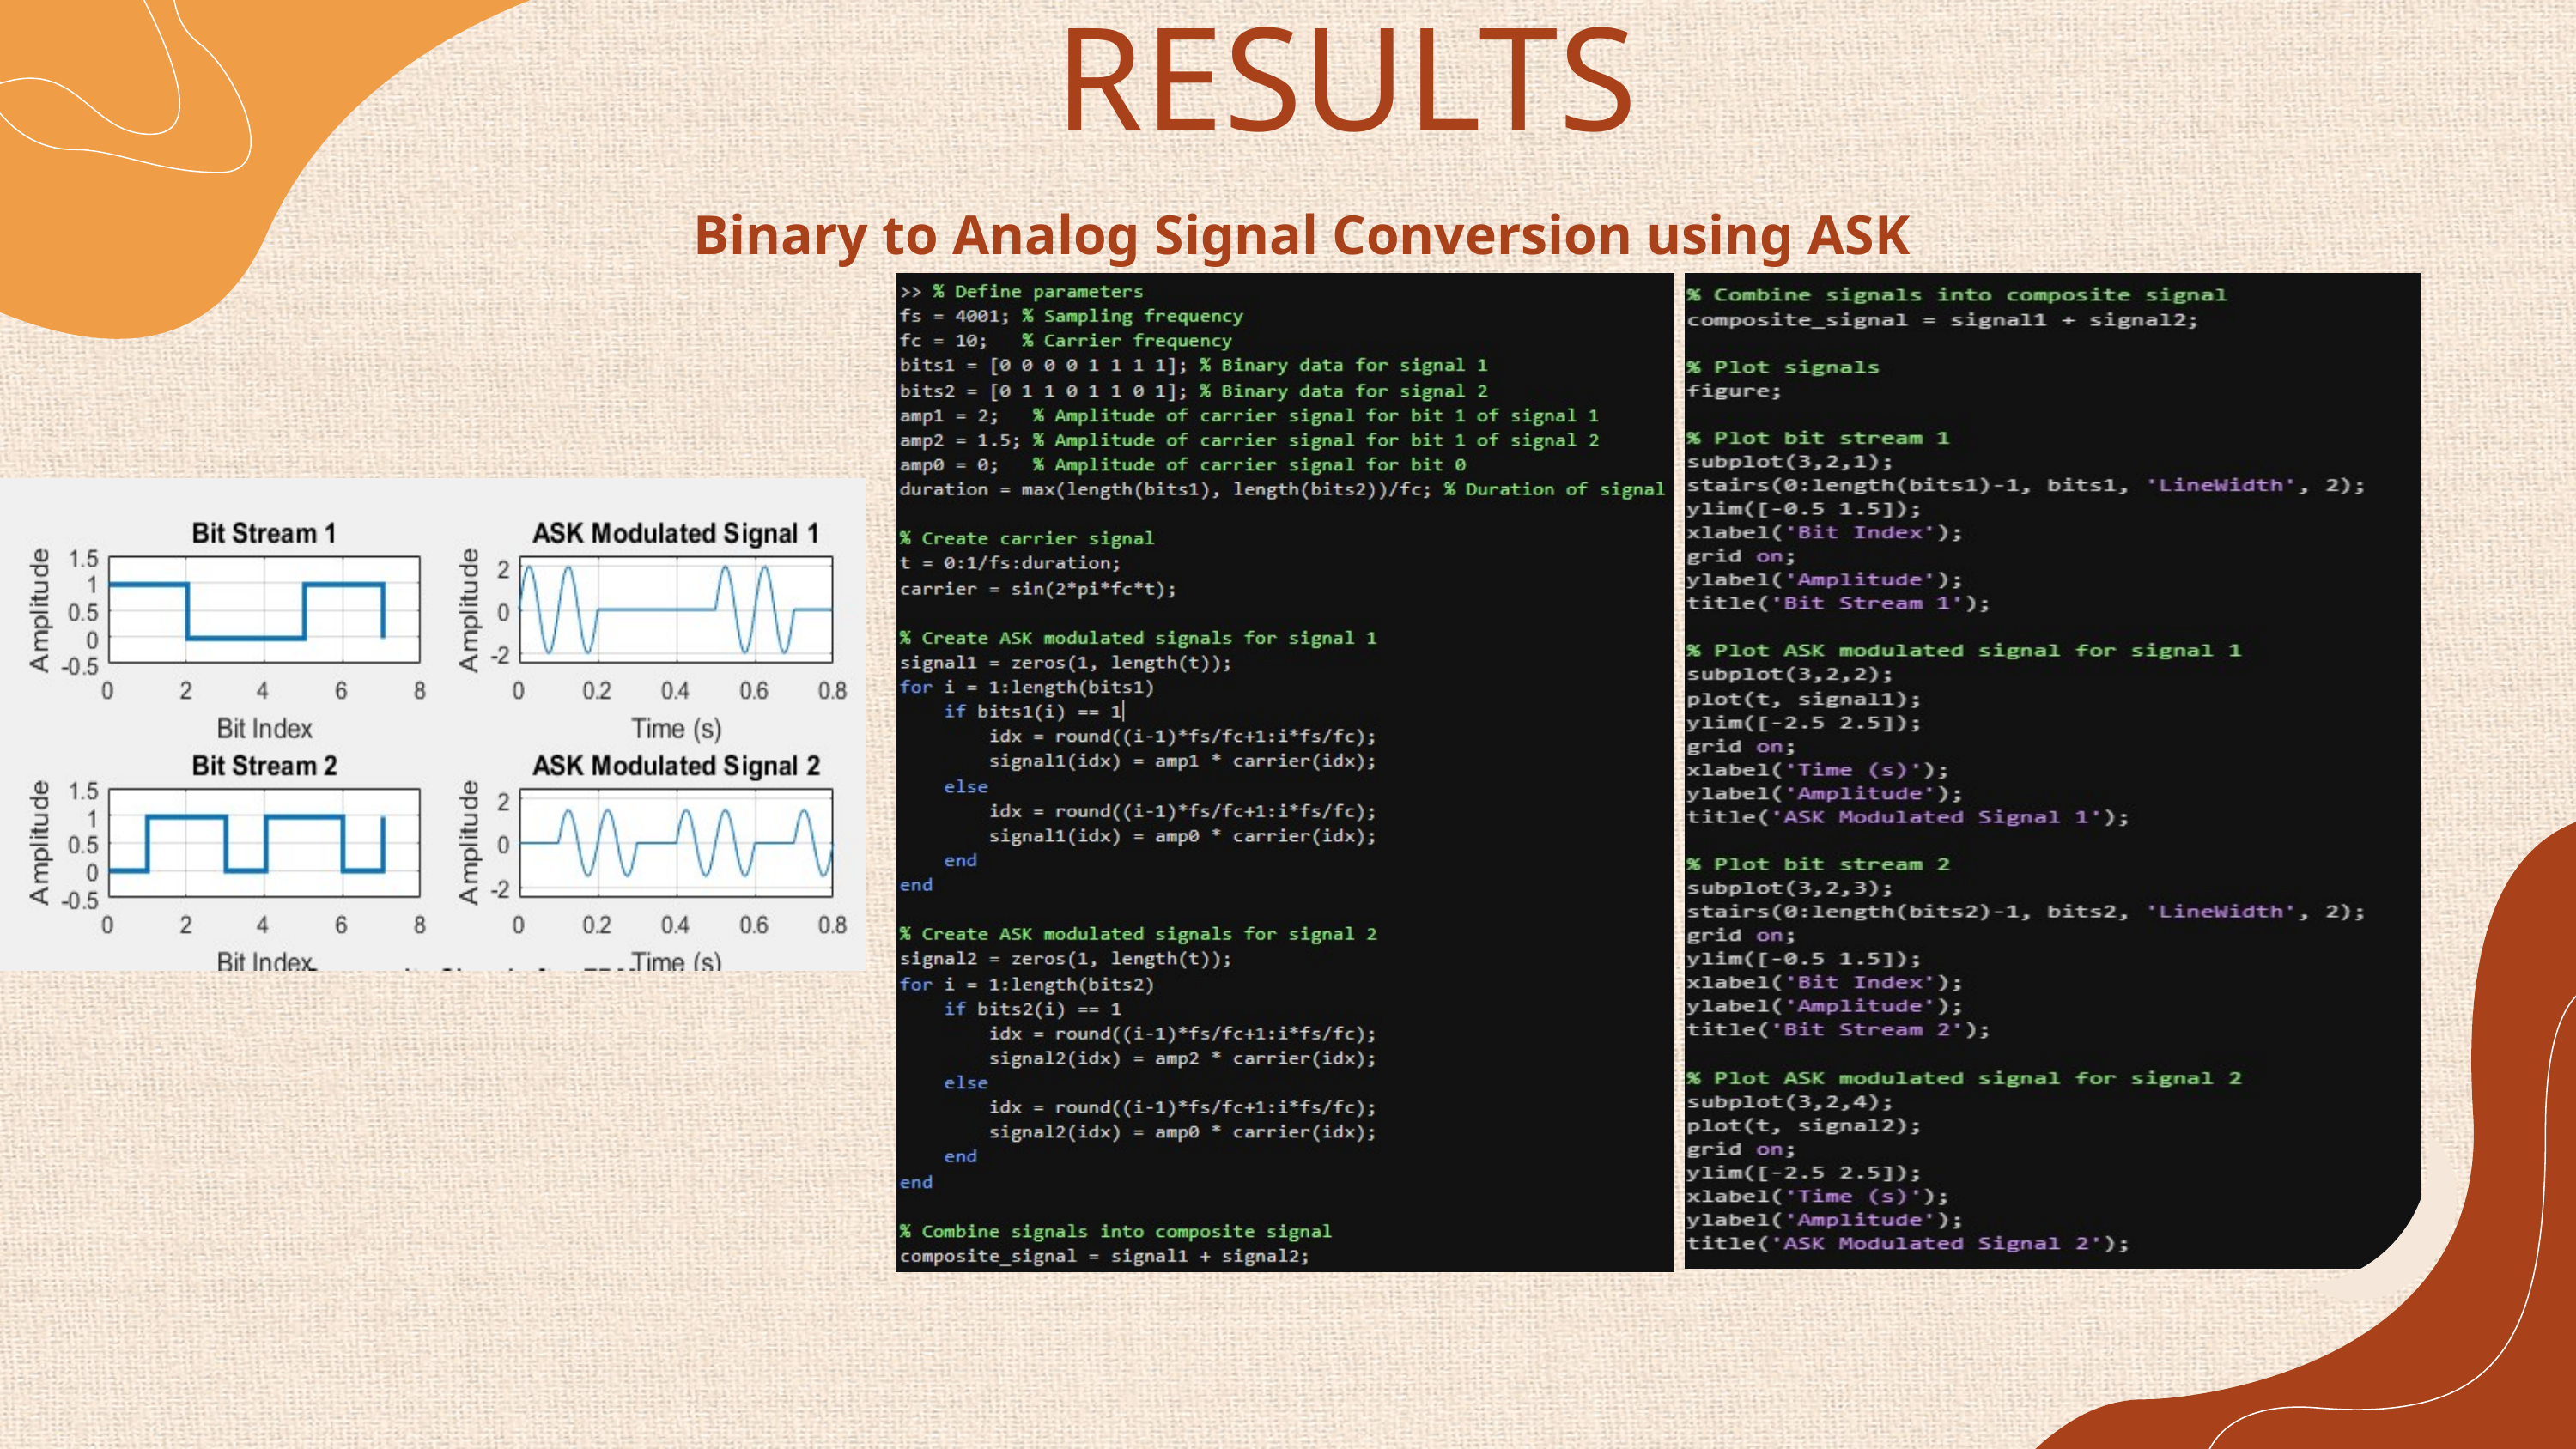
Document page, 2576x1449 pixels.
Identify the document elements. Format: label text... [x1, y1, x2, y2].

text_box [2305, 1130, 2458, 1301]
text_box Binary to Analog Signal Conversion using ASK [600, 124, 2018, 265]
picture [896, 273, 1674, 1272]
picture [0, 478, 866, 971]
text_box RESULTS [1041, 19, 1652, 124]
picture [1685, 273, 2421, 1269]
